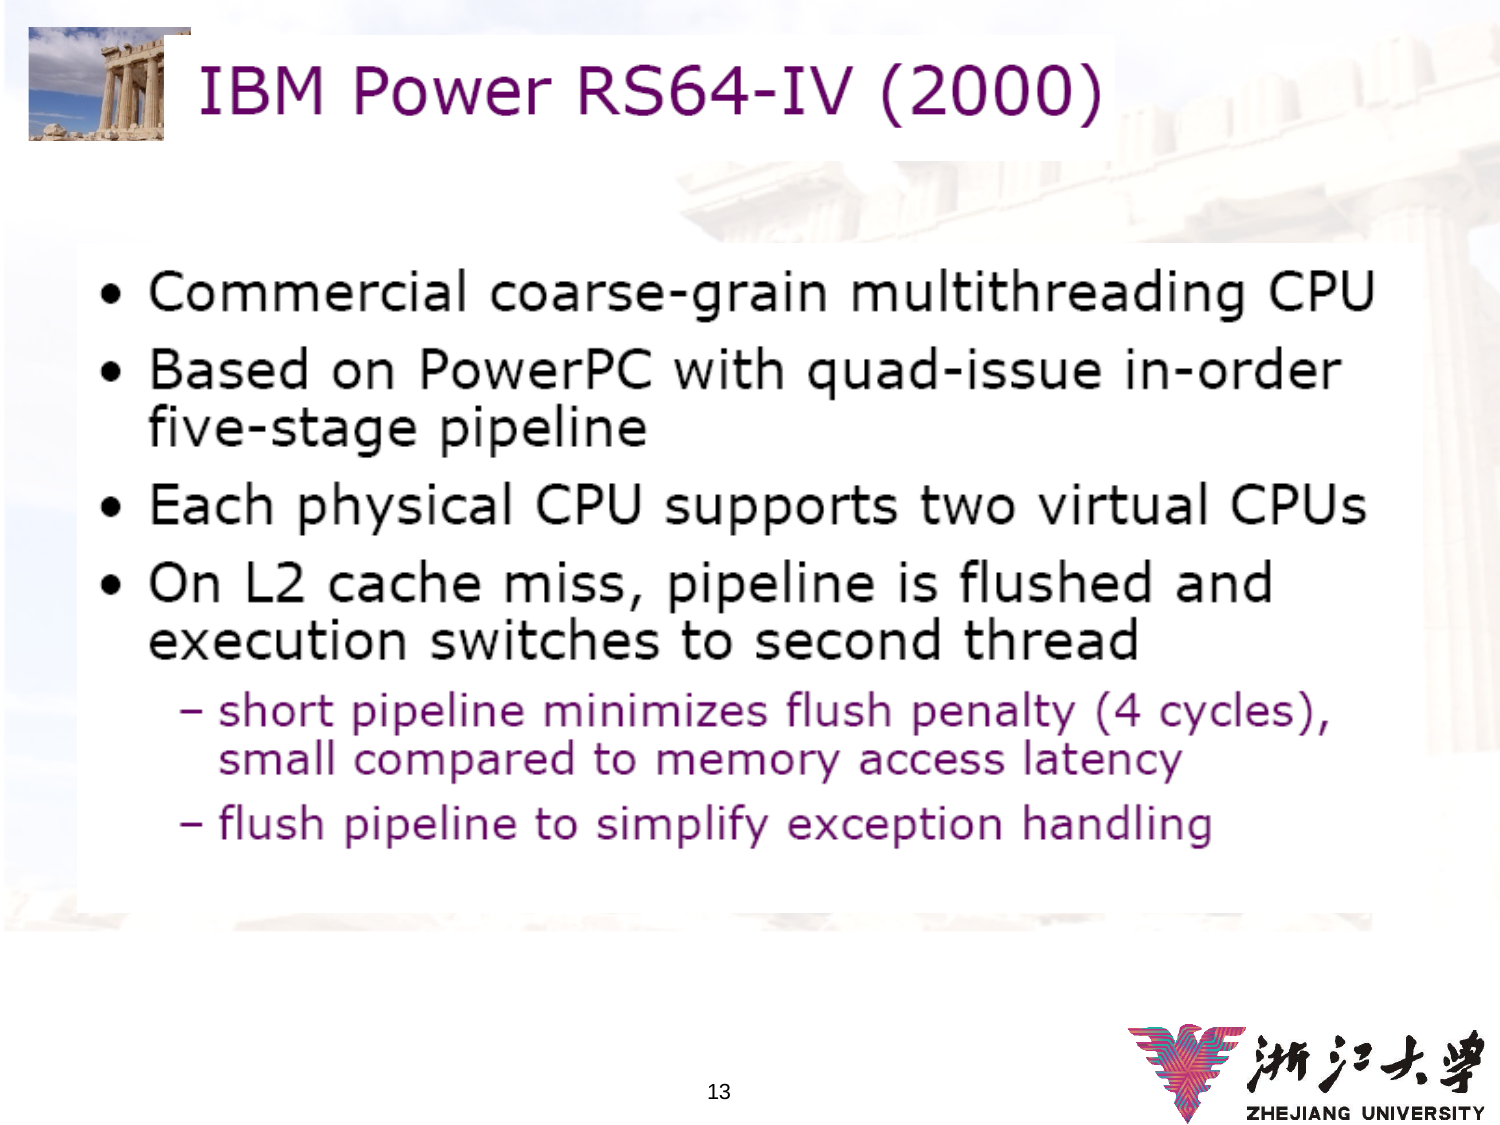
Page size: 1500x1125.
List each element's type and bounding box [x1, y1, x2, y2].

list [76, 243, 1424, 913]
title [163, 34, 1115, 162]
picture [0, 0, 1500, 1125]
